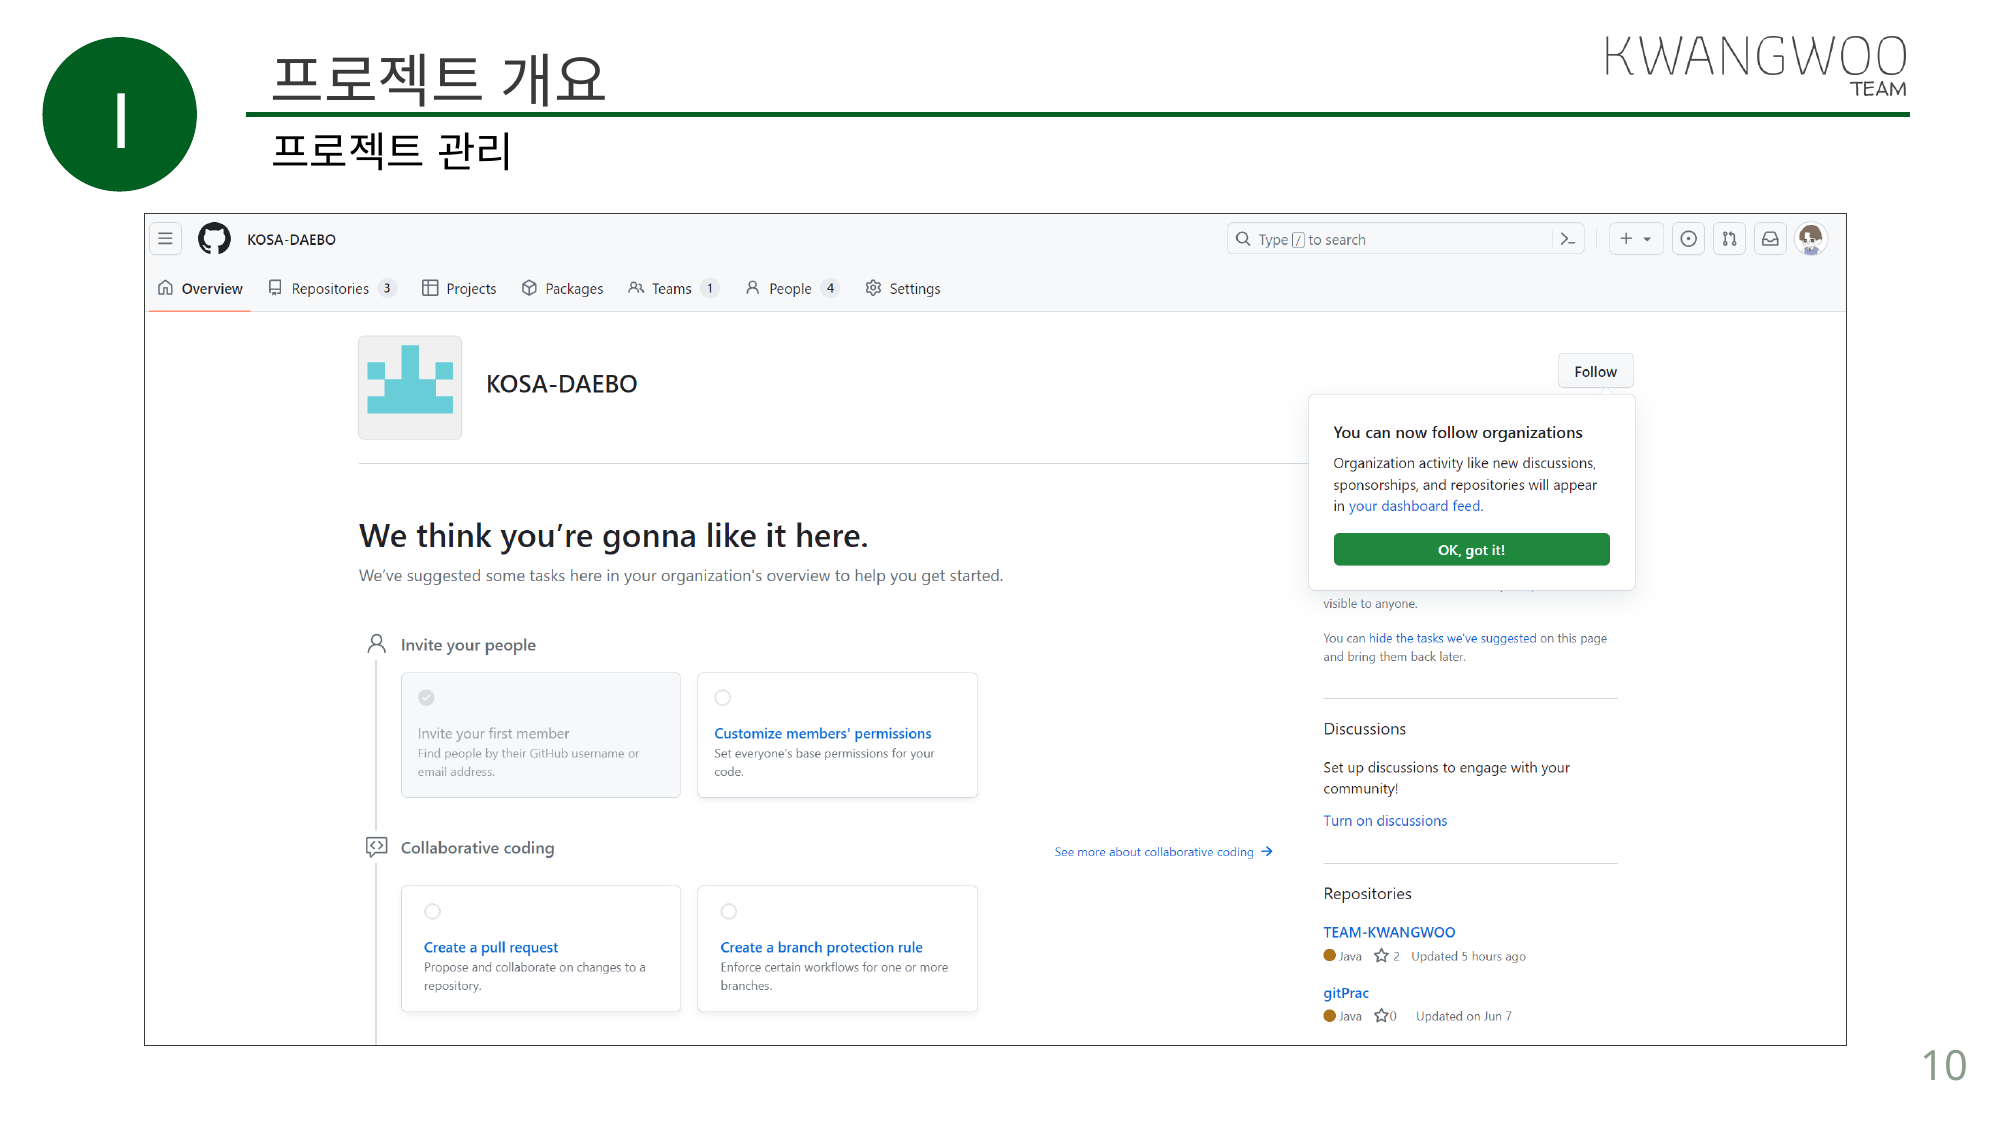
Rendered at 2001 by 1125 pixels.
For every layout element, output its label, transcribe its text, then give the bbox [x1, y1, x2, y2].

text_box 프로젝트 관리 [256, 118, 530, 184]
picture [144, 213, 1847, 1046]
text_box 프로젝트 개요 [255, 115, 623, 122]
text_box Ⅰ [95, 66, 148, 172]
picture [1602, 32, 1911, 101]
text_box [41, 36, 198, 193]
slide_number 10 [1533, 1037, 1984, 1098]
text_box 프로젝트 개요 [255, 37, 623, 114]
